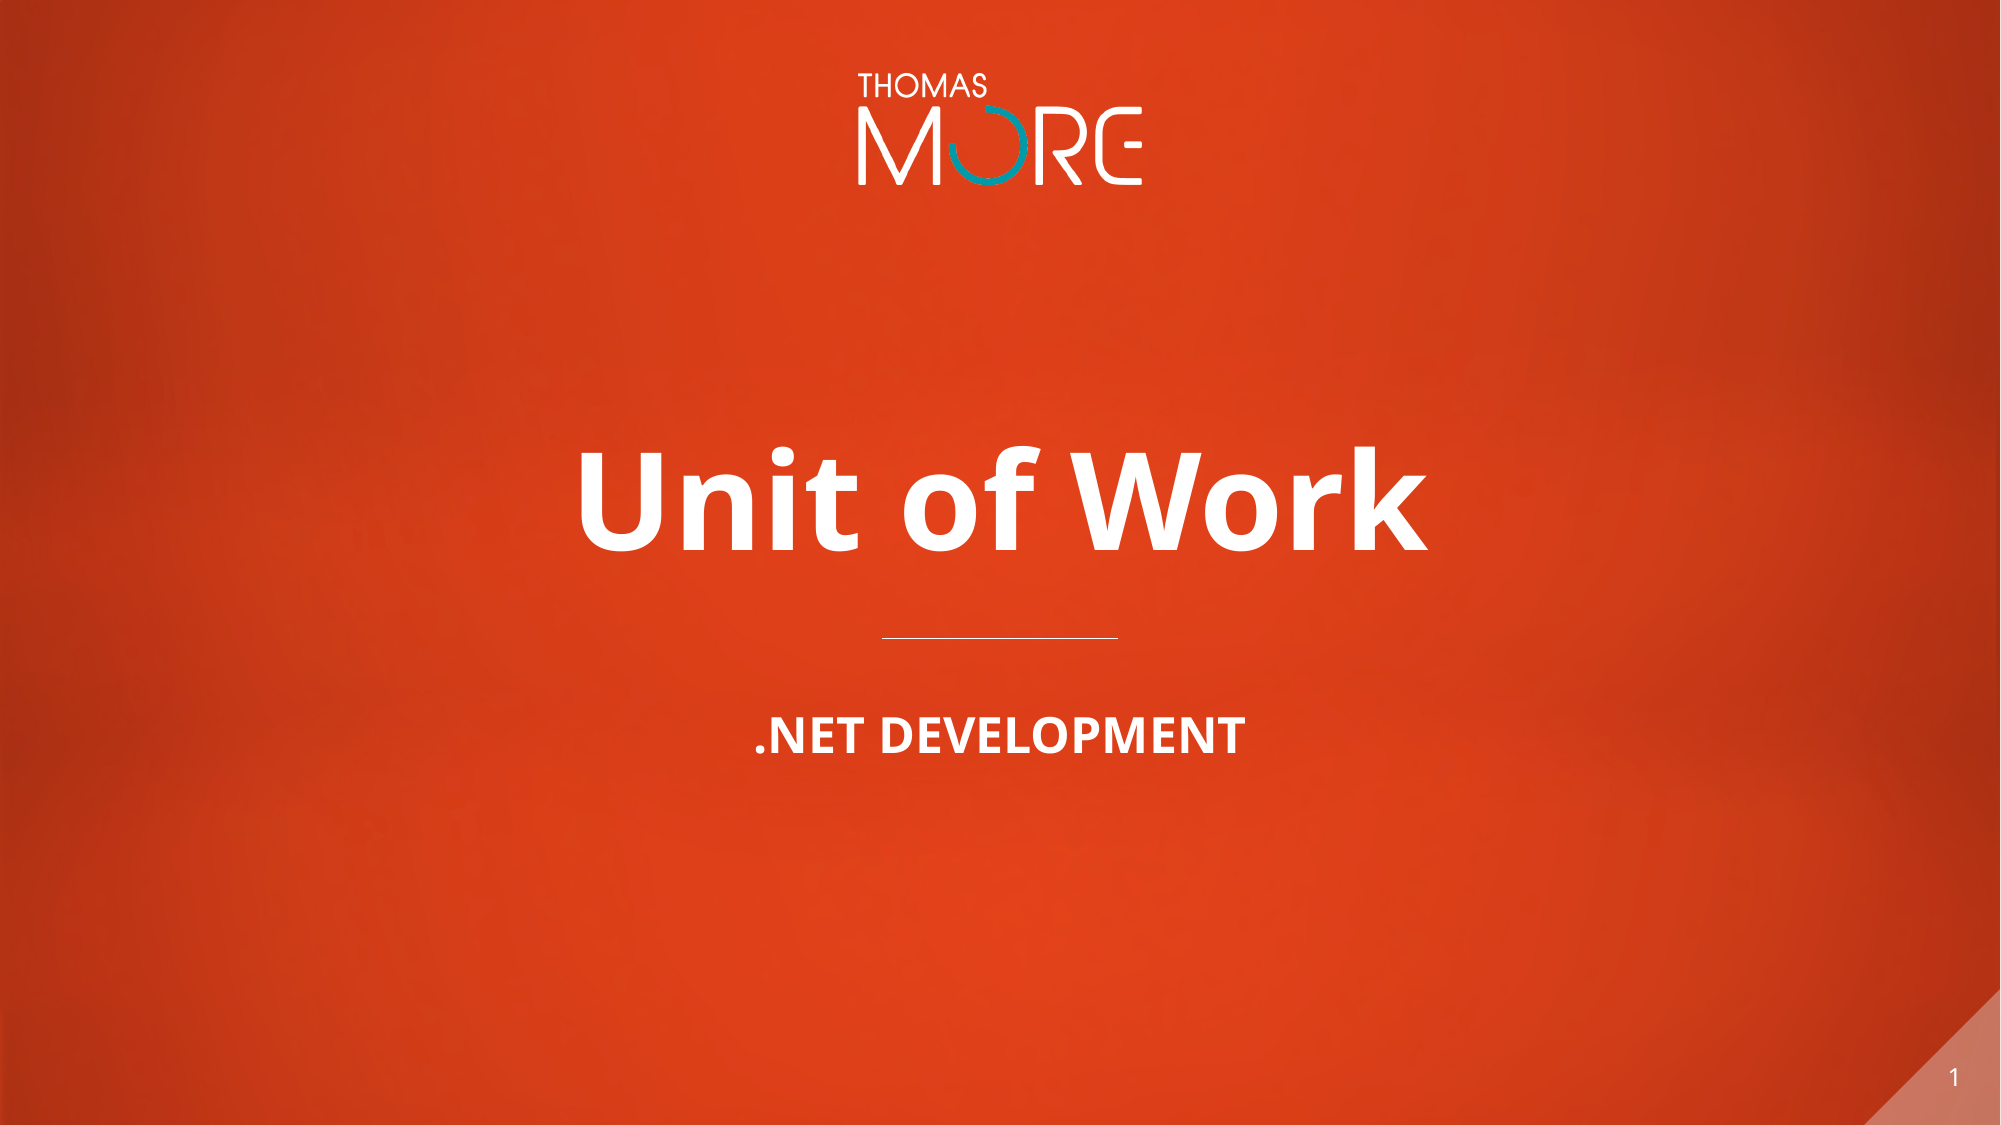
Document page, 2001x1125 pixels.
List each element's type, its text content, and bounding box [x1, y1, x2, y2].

title Unit of Work [0, 226, 2000, 638]
picture [0, 0, 2001, 1125]
list .NET Development [0, 638, 2000, 823]
slide_number 1 [1862, 987, 2000, 1125]
